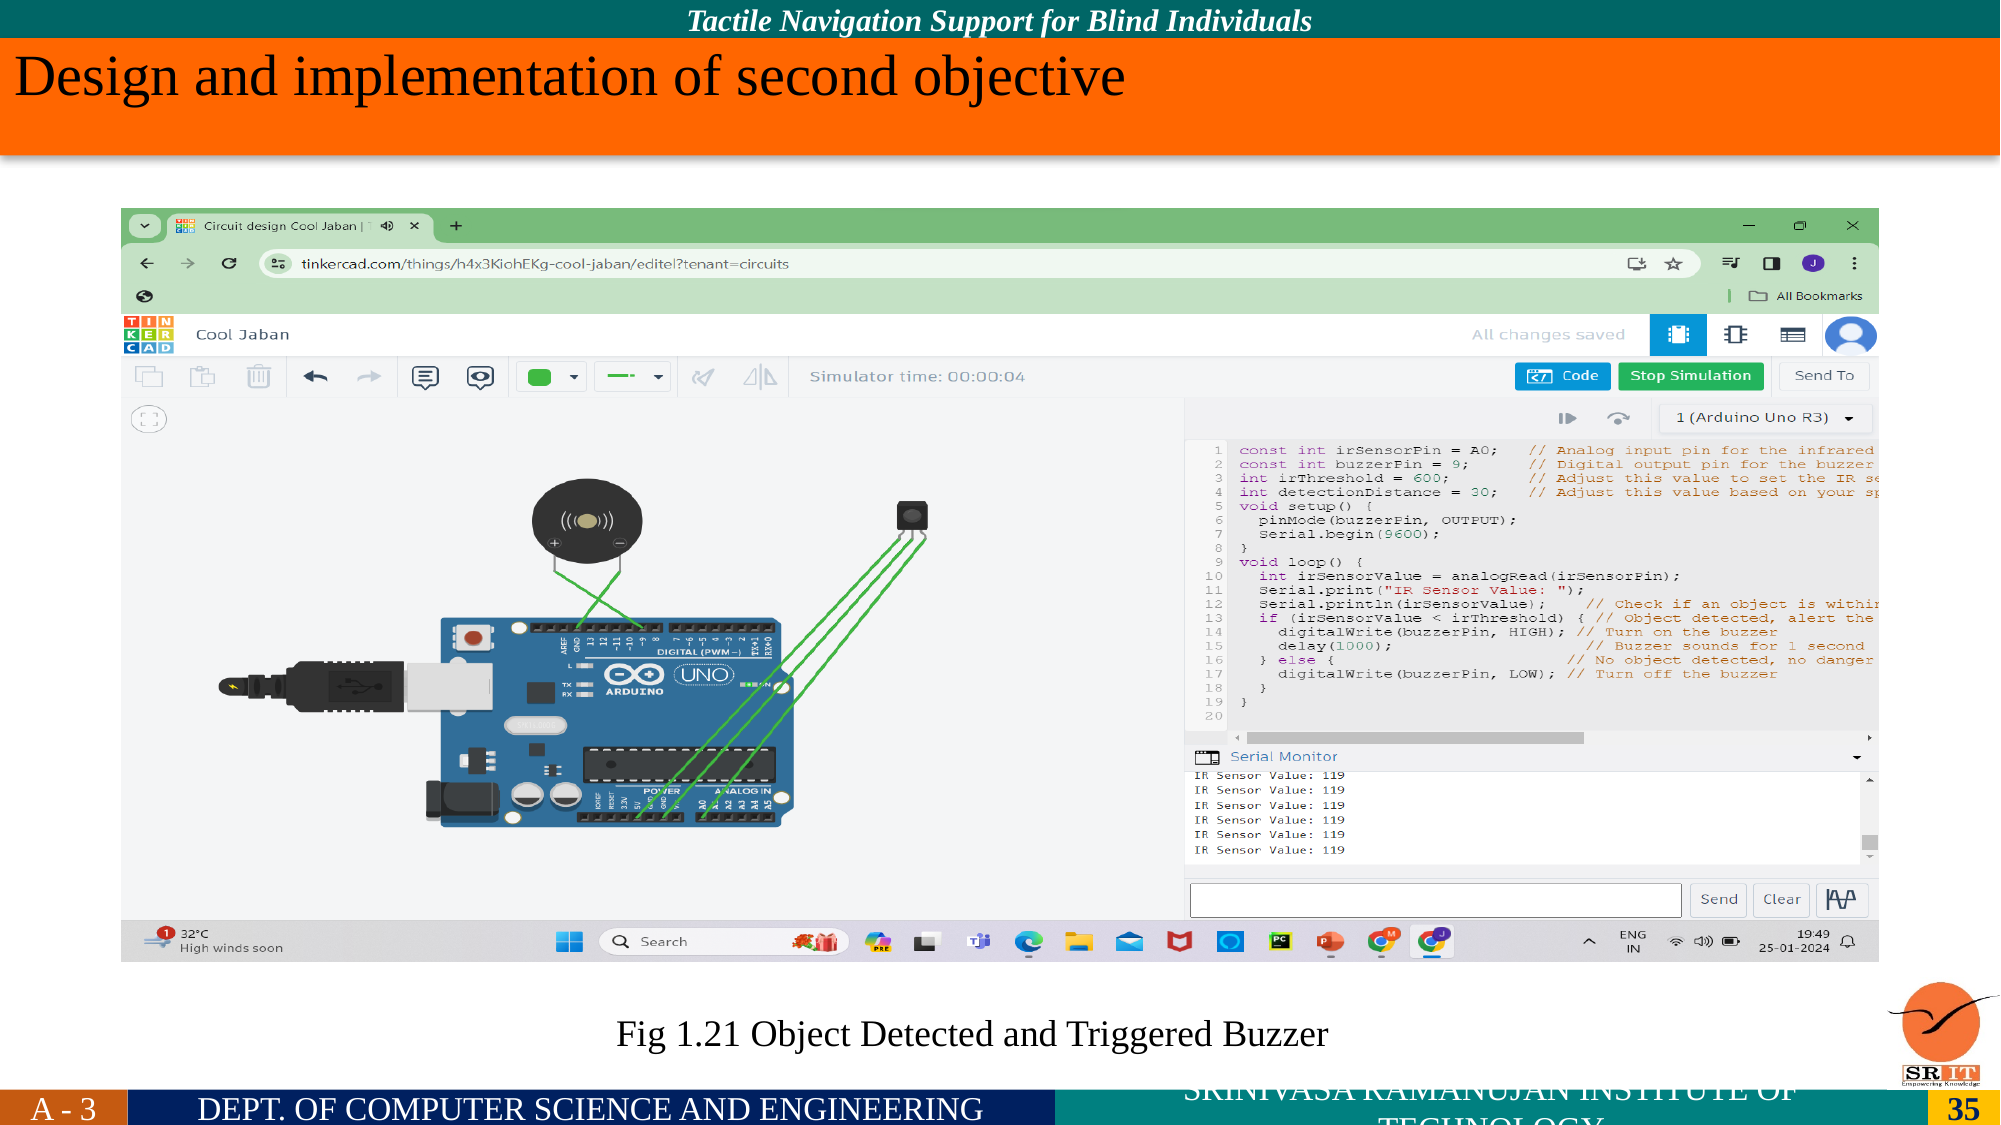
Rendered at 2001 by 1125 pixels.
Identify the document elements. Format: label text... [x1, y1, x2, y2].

text_box Fig 1.21 Object Detected and Triggered Buzzer [463, 1006, 1482, 1062]
picture [1887, 977, 2000, 1090]
picture [121, 207, 1879, 962]
title Design and implementation of second objective [0, 38, 2000, 156]
